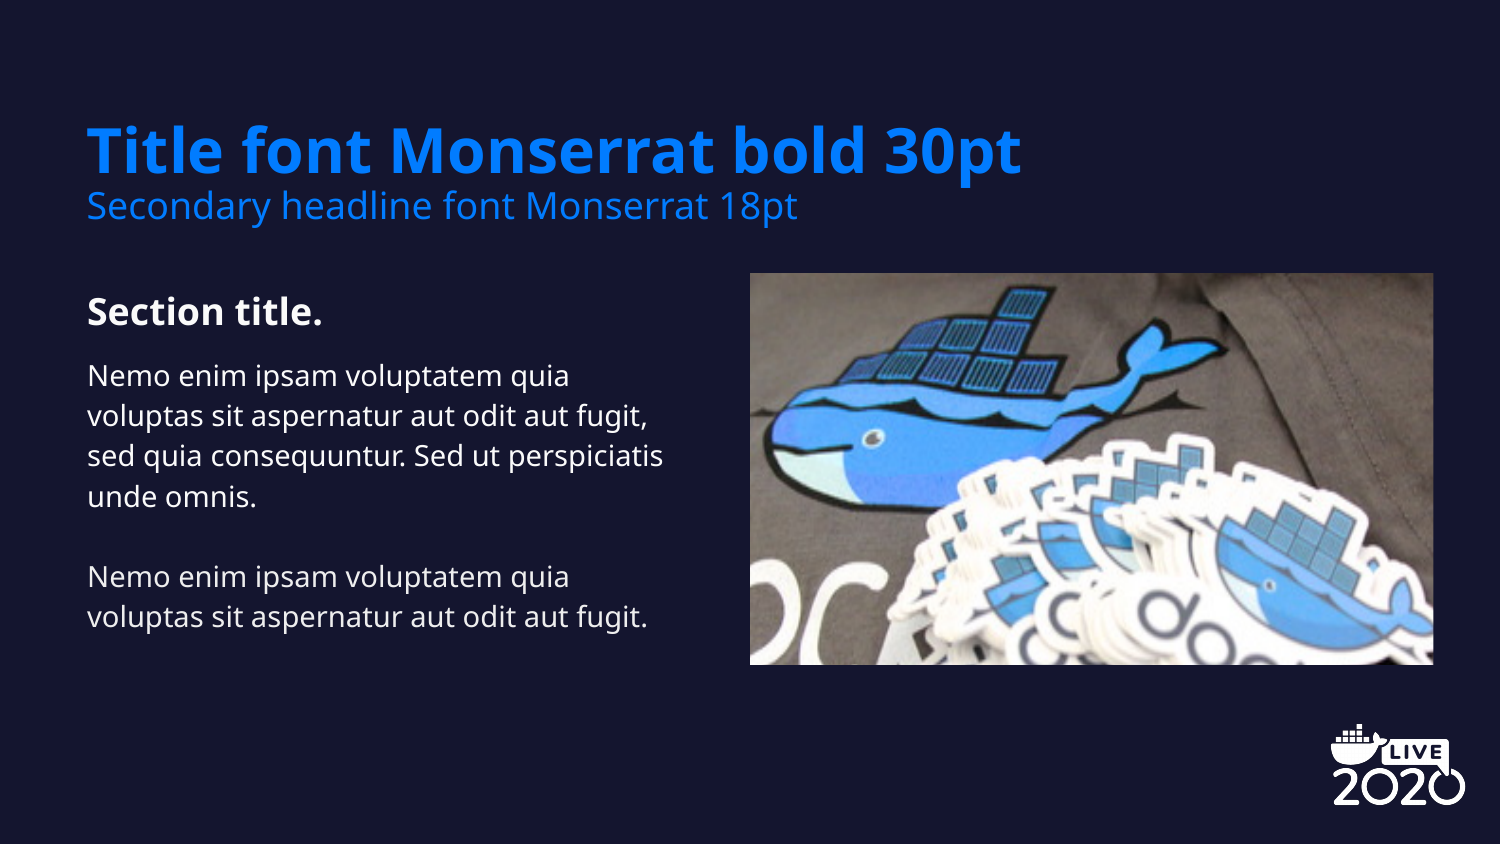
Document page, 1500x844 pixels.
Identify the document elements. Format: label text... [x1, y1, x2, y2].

text_box Title font Monserrat bold 30pt Secondary headline font Monserrat 18pt [75, 107, 1097, 272]
picture [1247, 685, 1500, 844]
text_box Section title. Nemo enim ipsam voluptatem quia voluptas sit aspernatur aut odit aut fugit, sed quia consequuntur. Sed ut perspiciatis unde omnis. Nemo enim ipsam voluptatem quia voluptas sit aspernatur aut odit aut fugit. [72, 273, 685, 713]
picture [749, 273, 1434, 665]
